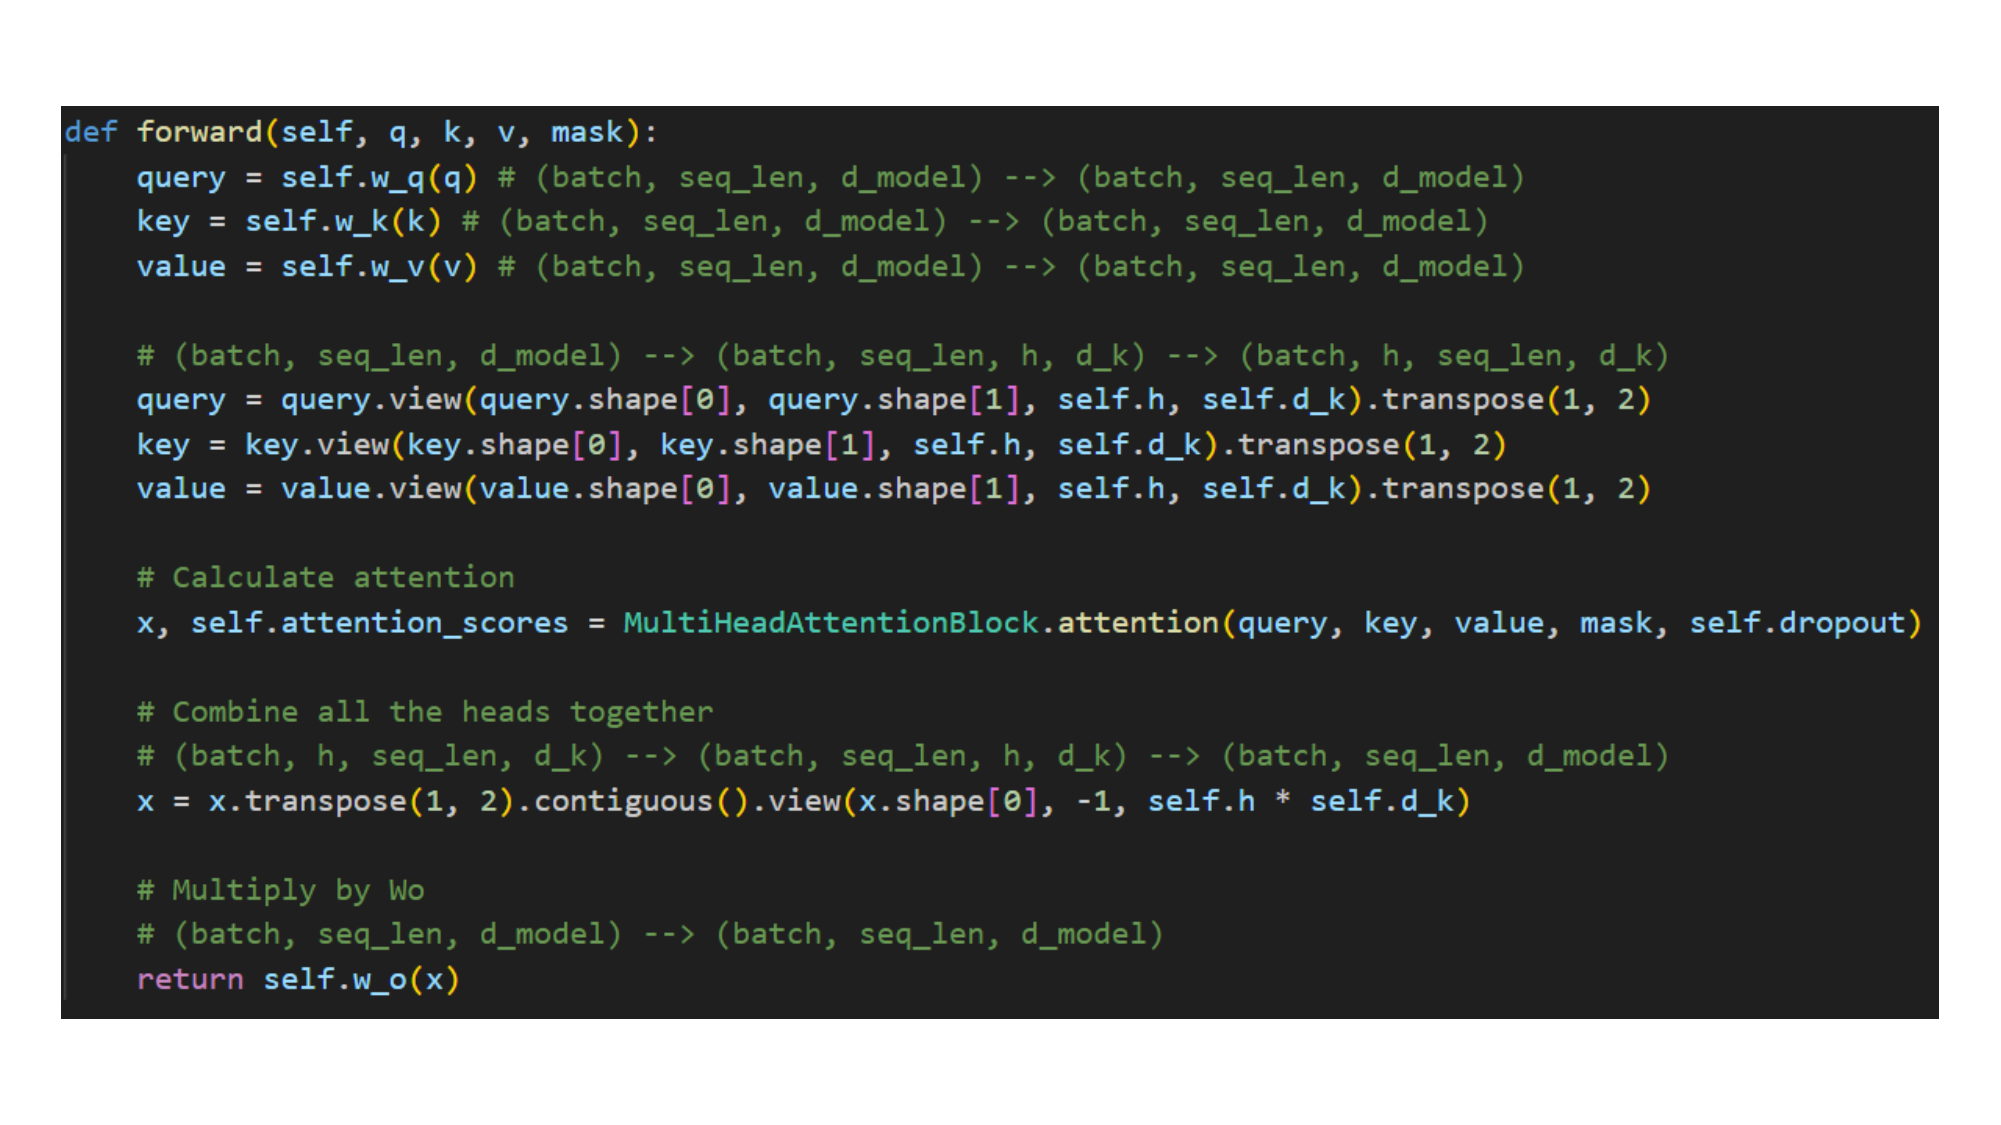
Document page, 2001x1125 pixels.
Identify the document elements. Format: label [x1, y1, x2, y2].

picture [61, 106, 1939, 1019]
